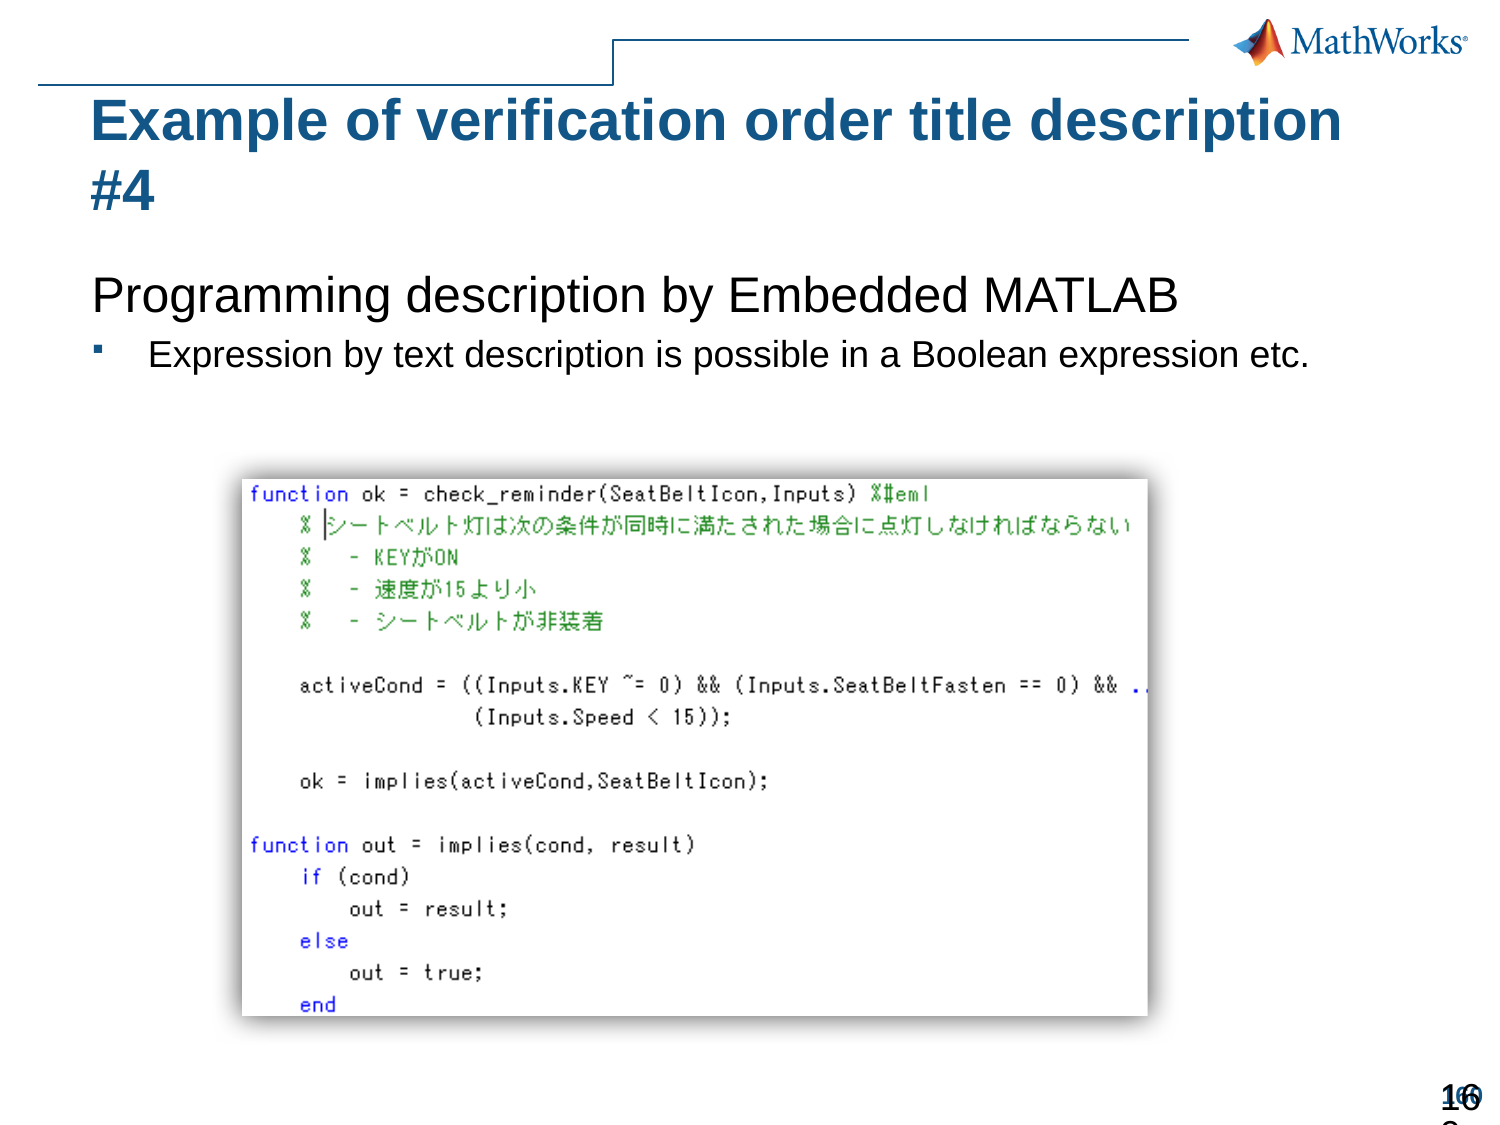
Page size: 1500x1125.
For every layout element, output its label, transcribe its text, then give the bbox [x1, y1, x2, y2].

title Example of verification order title description #4 [75, 75, 1400, 238]
list Programming description by Embedded MATLAB Expression by text description is possible in a Boolean expression etc. [76, 255, 1402, 931]
slide_number 160 [1425, 1065, 1500, 1125]
picture [1226, 7, 1483, 78]
picture [241, 479, 1148, 1017]
